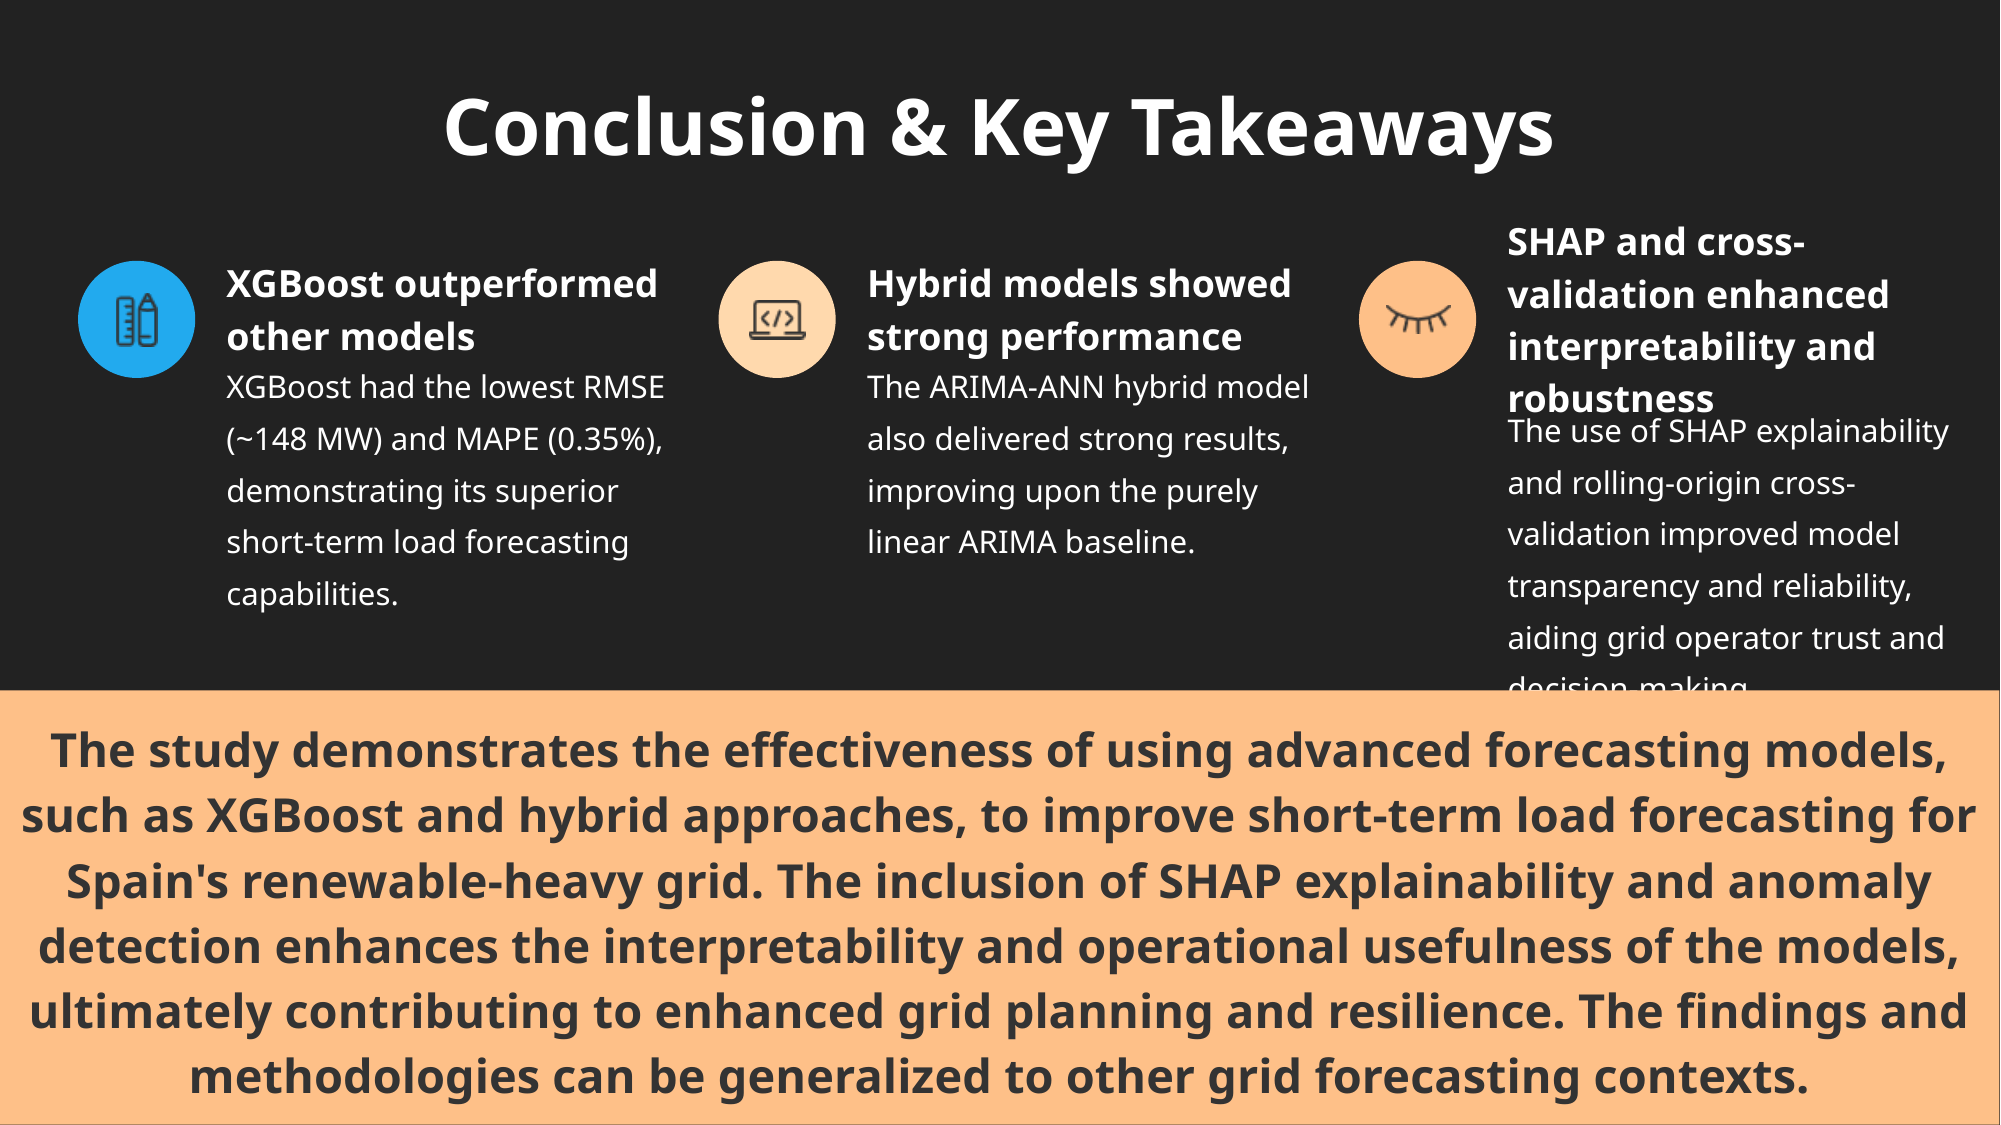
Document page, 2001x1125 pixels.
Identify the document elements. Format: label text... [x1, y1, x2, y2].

text_box The use of SHAP explainability and rolling-origin cross-validation improved model transparency and reliability, aiding grid operator trust and decision-making. [1507, 397, 1963, 658]
picture [116, 293, 158, 347]
text_box The study demonstrates the effectiveness of using advanced forecasting models, such as XGBoost and hybrid approaches, to improve short-term load forecasting for Spain's renewable-heavy grid. The inclusion of SHAP explainability and anomaly detection enhances the interpretability and operational usefulness of the models, ultimately contributing to enhanced grid planning and resilience. The findings and methodologies can be generalized to other grid forecasting contexts. [11, 743, 1988, 1072]
text_box [1358, 260, 1477, 378]
text_box XGBoost had the lowest RMSE (~148 MW) and MAPE (0.35%), demonstrating its superior short-term load forecasting capabilities. [226, 353, 682, 571]
text_box SHAP and cross-validation enhanced interpretability and robustness [1507, 211, 1988, 354]
text_box Hybrid models showed strong performance [866, 253, 1323, 341]
picture [1385, 305, 1451, 334]
text_box Conclusion & Key Takeaways [0, 62, 2000, 154]
picture [749, 299, 807, 340]
text_box [718, 260, 836, 378]
text_box The ARIMA-ANN hybrid model also delivered strong results, improving upon the purely linear ARIMA baseline. [866, 353, 1323, 527]
text_box XGBoost outperformed other models [226, 253, 682, 341]
text_box [0, 690, 2000, 1125]
text_box [78, 260, 196, 378]
